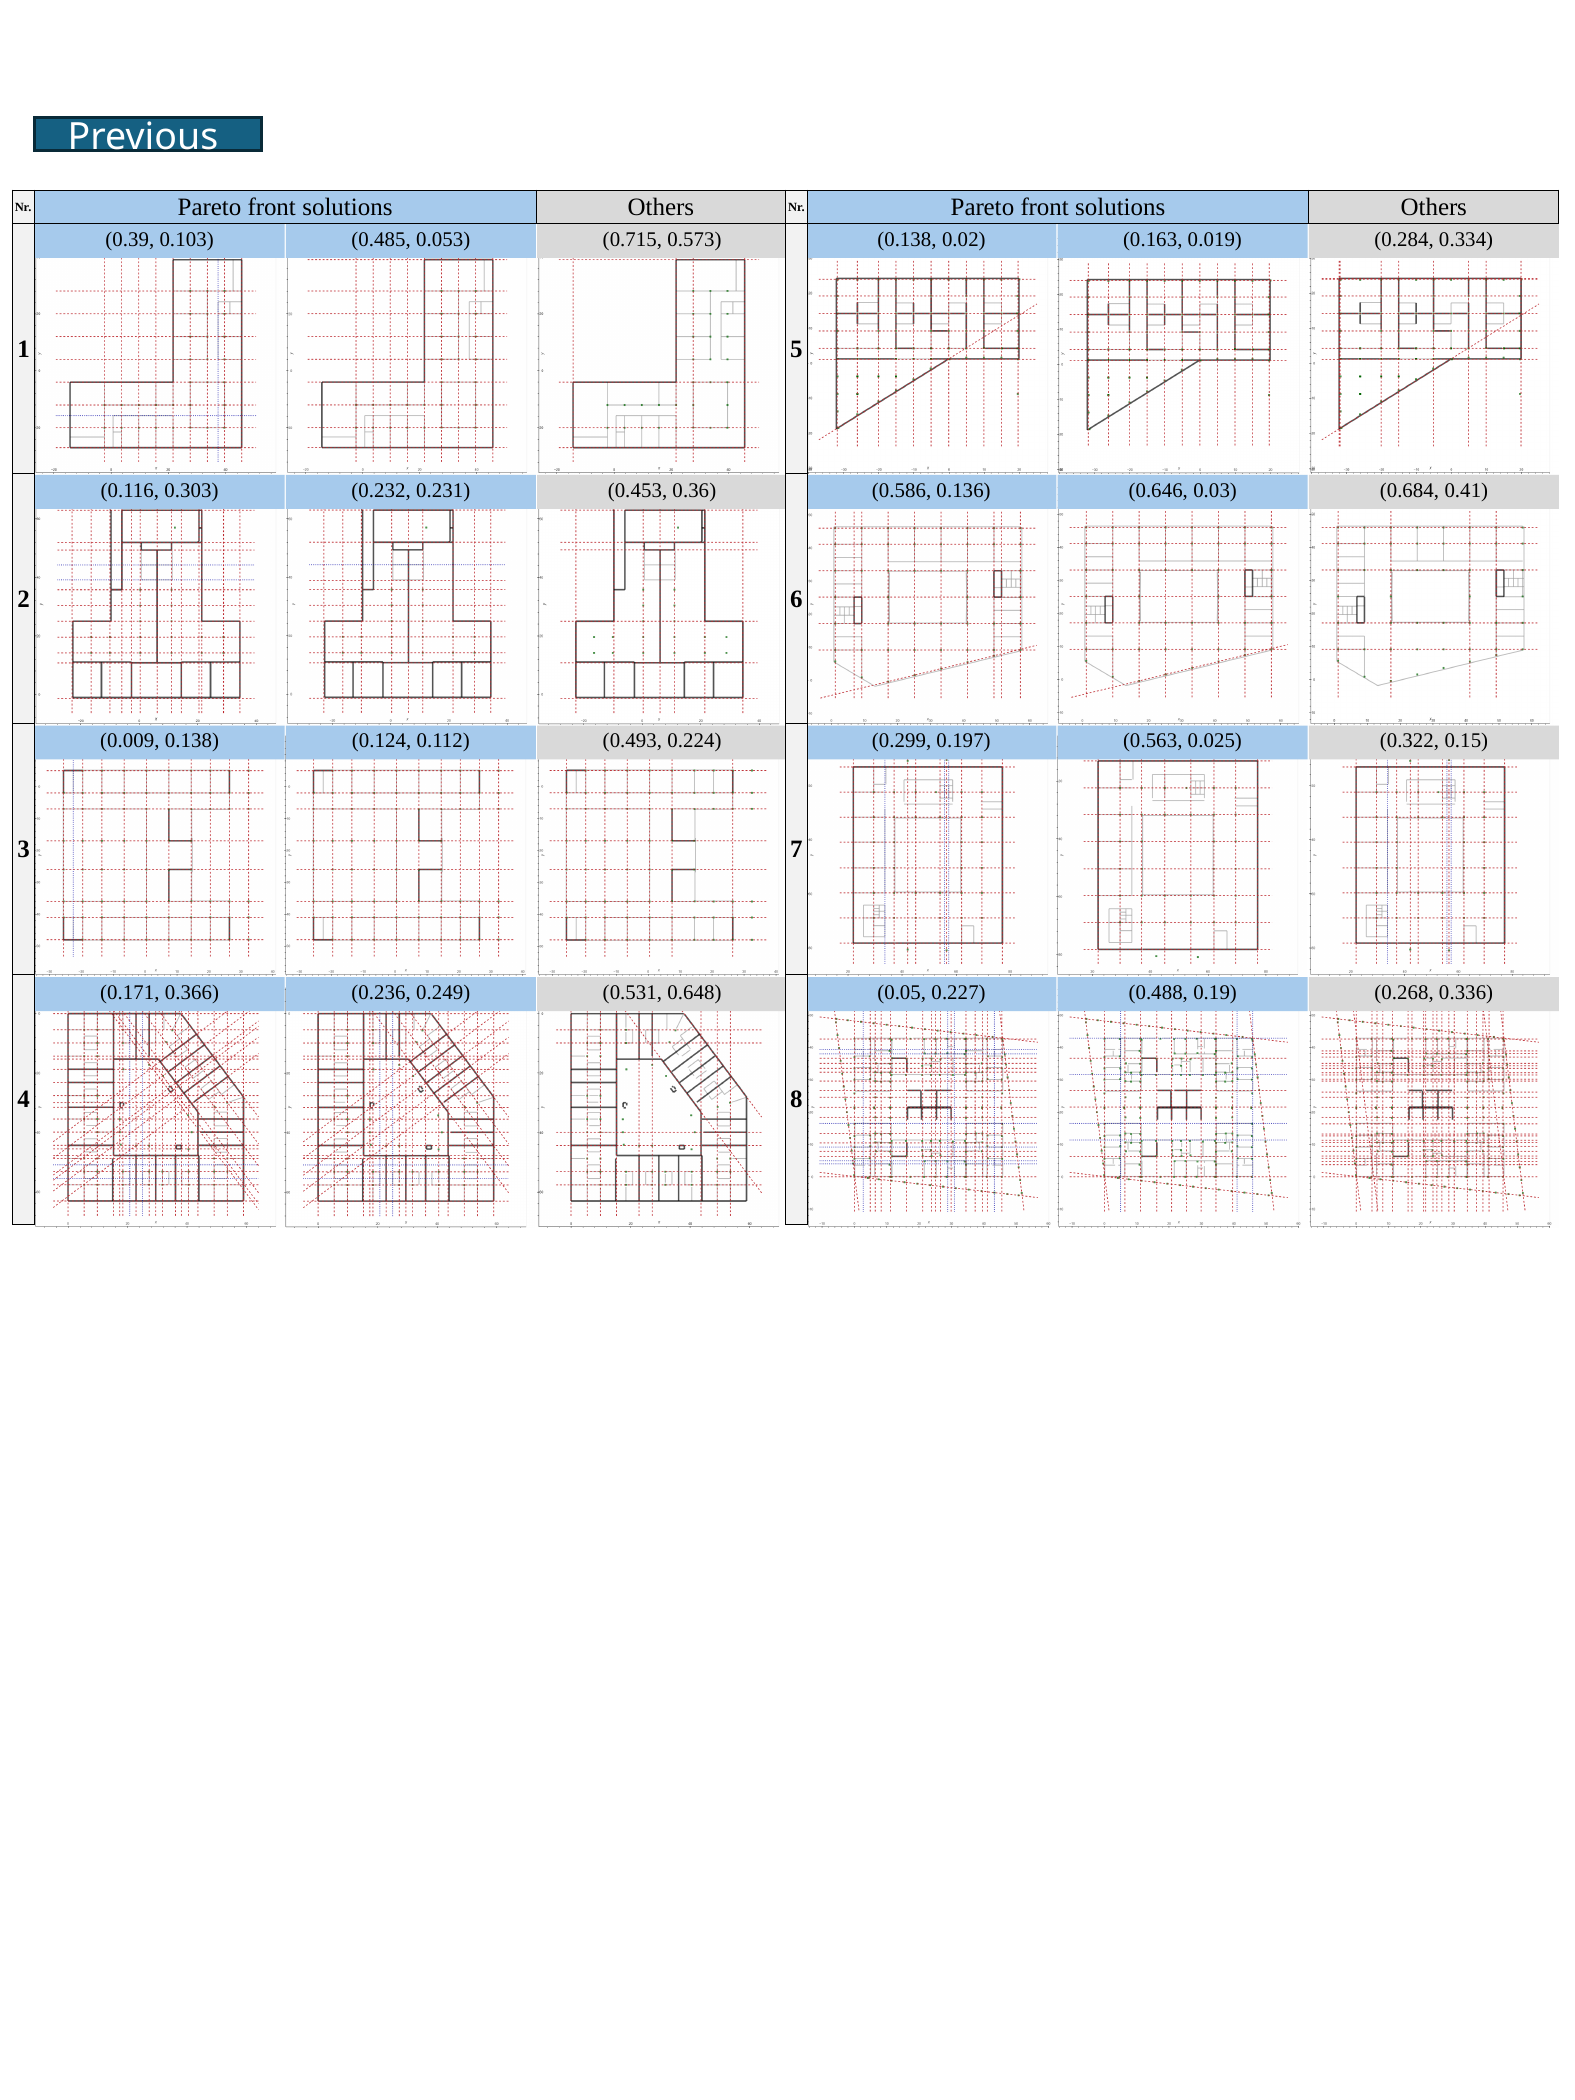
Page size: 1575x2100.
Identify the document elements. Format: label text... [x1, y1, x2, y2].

text_box Previous [33, 116, 263, 152]
table_header Others [1309, 191, 1558, 223]
table_header Nr. [786, 191, 807, 223]
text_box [34, 474, 1560, 507]
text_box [34, 976, 1560, 1010]
table_header 1 [13, 224, 34, 473]
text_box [34, 725, 1560, 758]
table_cell 4 [13, 975, 34, 1224]
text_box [34, 507, 1560, 725]
table_header Others [537, 191, 785, 223]
table_cell 2 [13, 474, 34, 723]
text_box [34, 758, 1560, 976]
table_header Pareto front solutions [808, 191, 1308, 223]
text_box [34, 223, 1560, 257]
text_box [34, 257, 1560, 474]
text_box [34, 1010, 1560, 1228]
table_header Pareto front solutions [35, 191, 536, 223]
table_header Nr. [13, 191, 34, 223]
table_cell 3 [13, 724, 34, 974]
